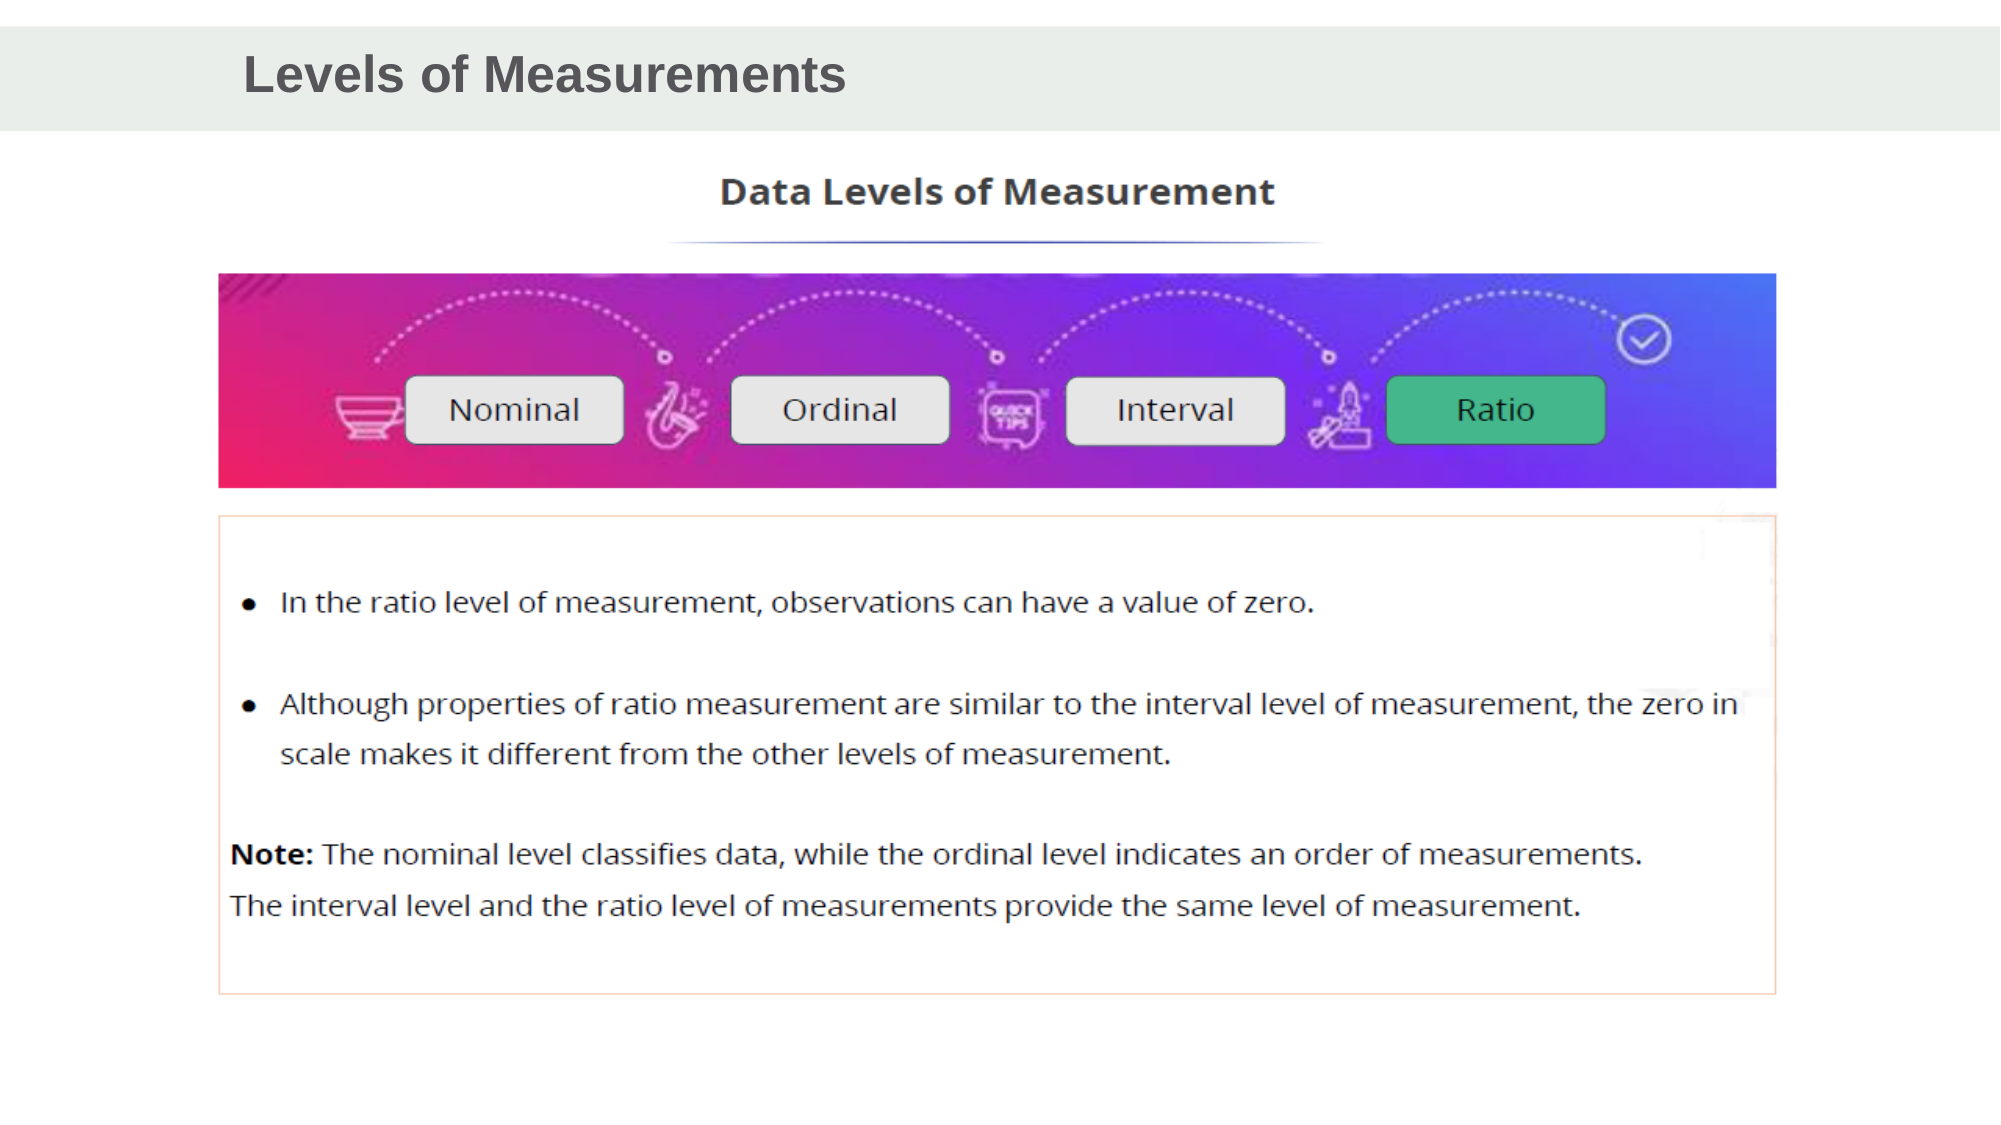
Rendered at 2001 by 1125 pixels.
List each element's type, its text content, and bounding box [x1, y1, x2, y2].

picture [189, 162, 1811, 1045]
title Levels of Measurements [243, 39, 1757, 103]
